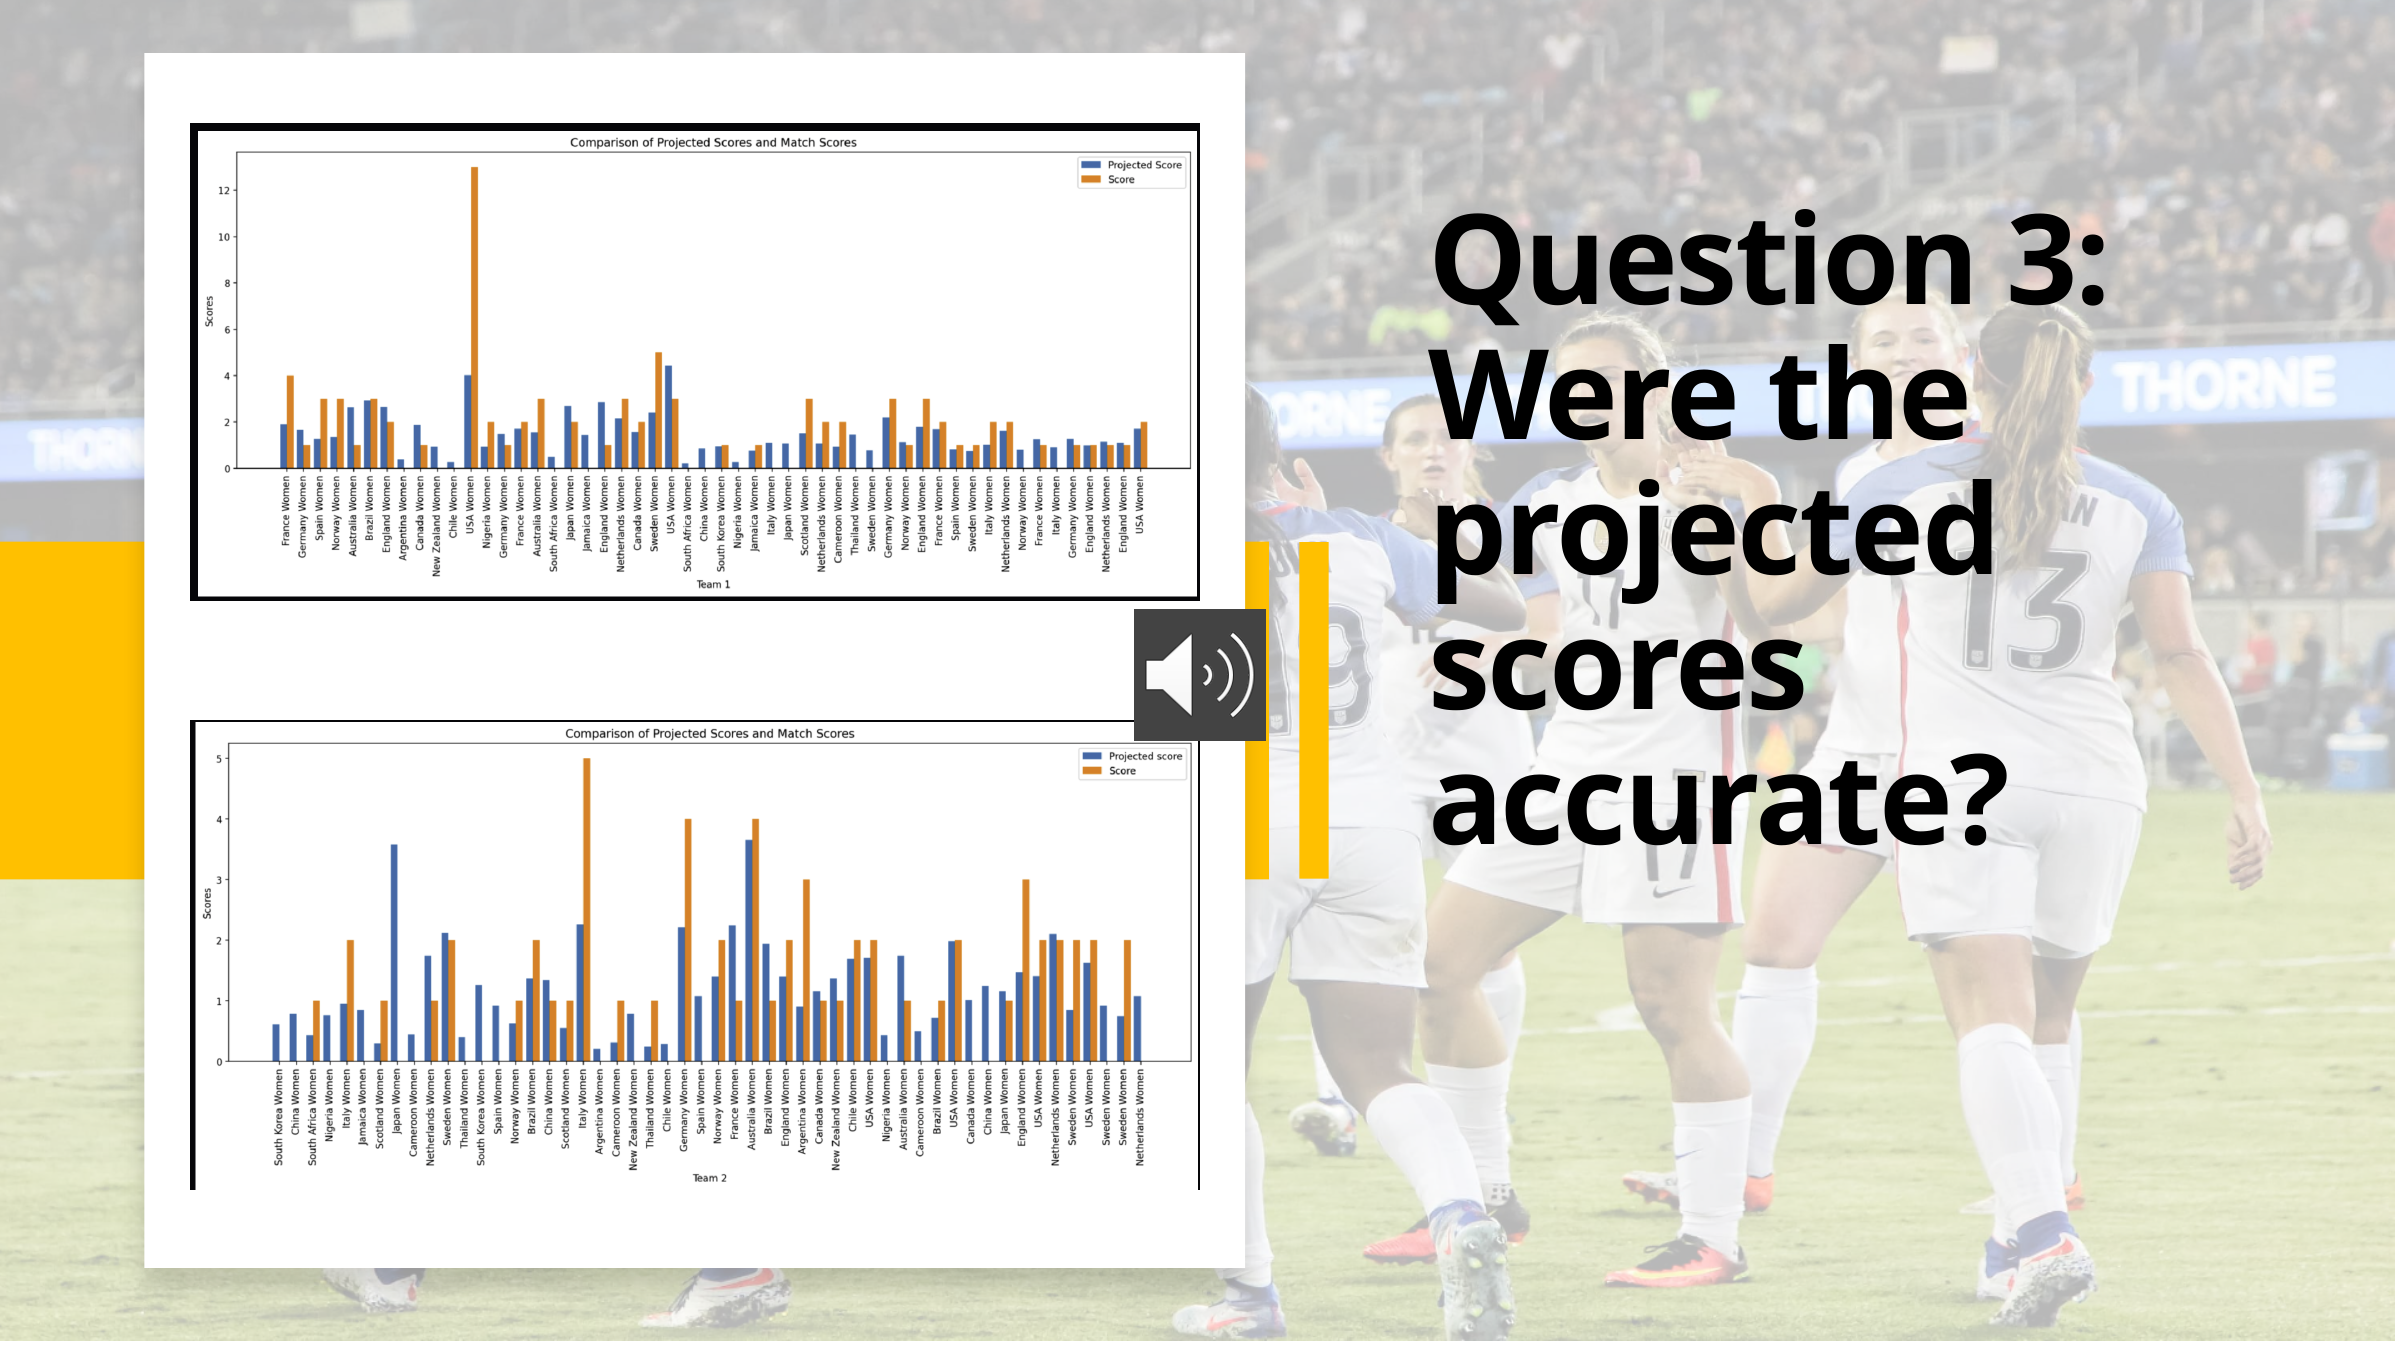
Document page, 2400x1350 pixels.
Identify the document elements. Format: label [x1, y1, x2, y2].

text_box [0, 0, 2400, 1350]
picture [0, 0, 2395, 1341]
